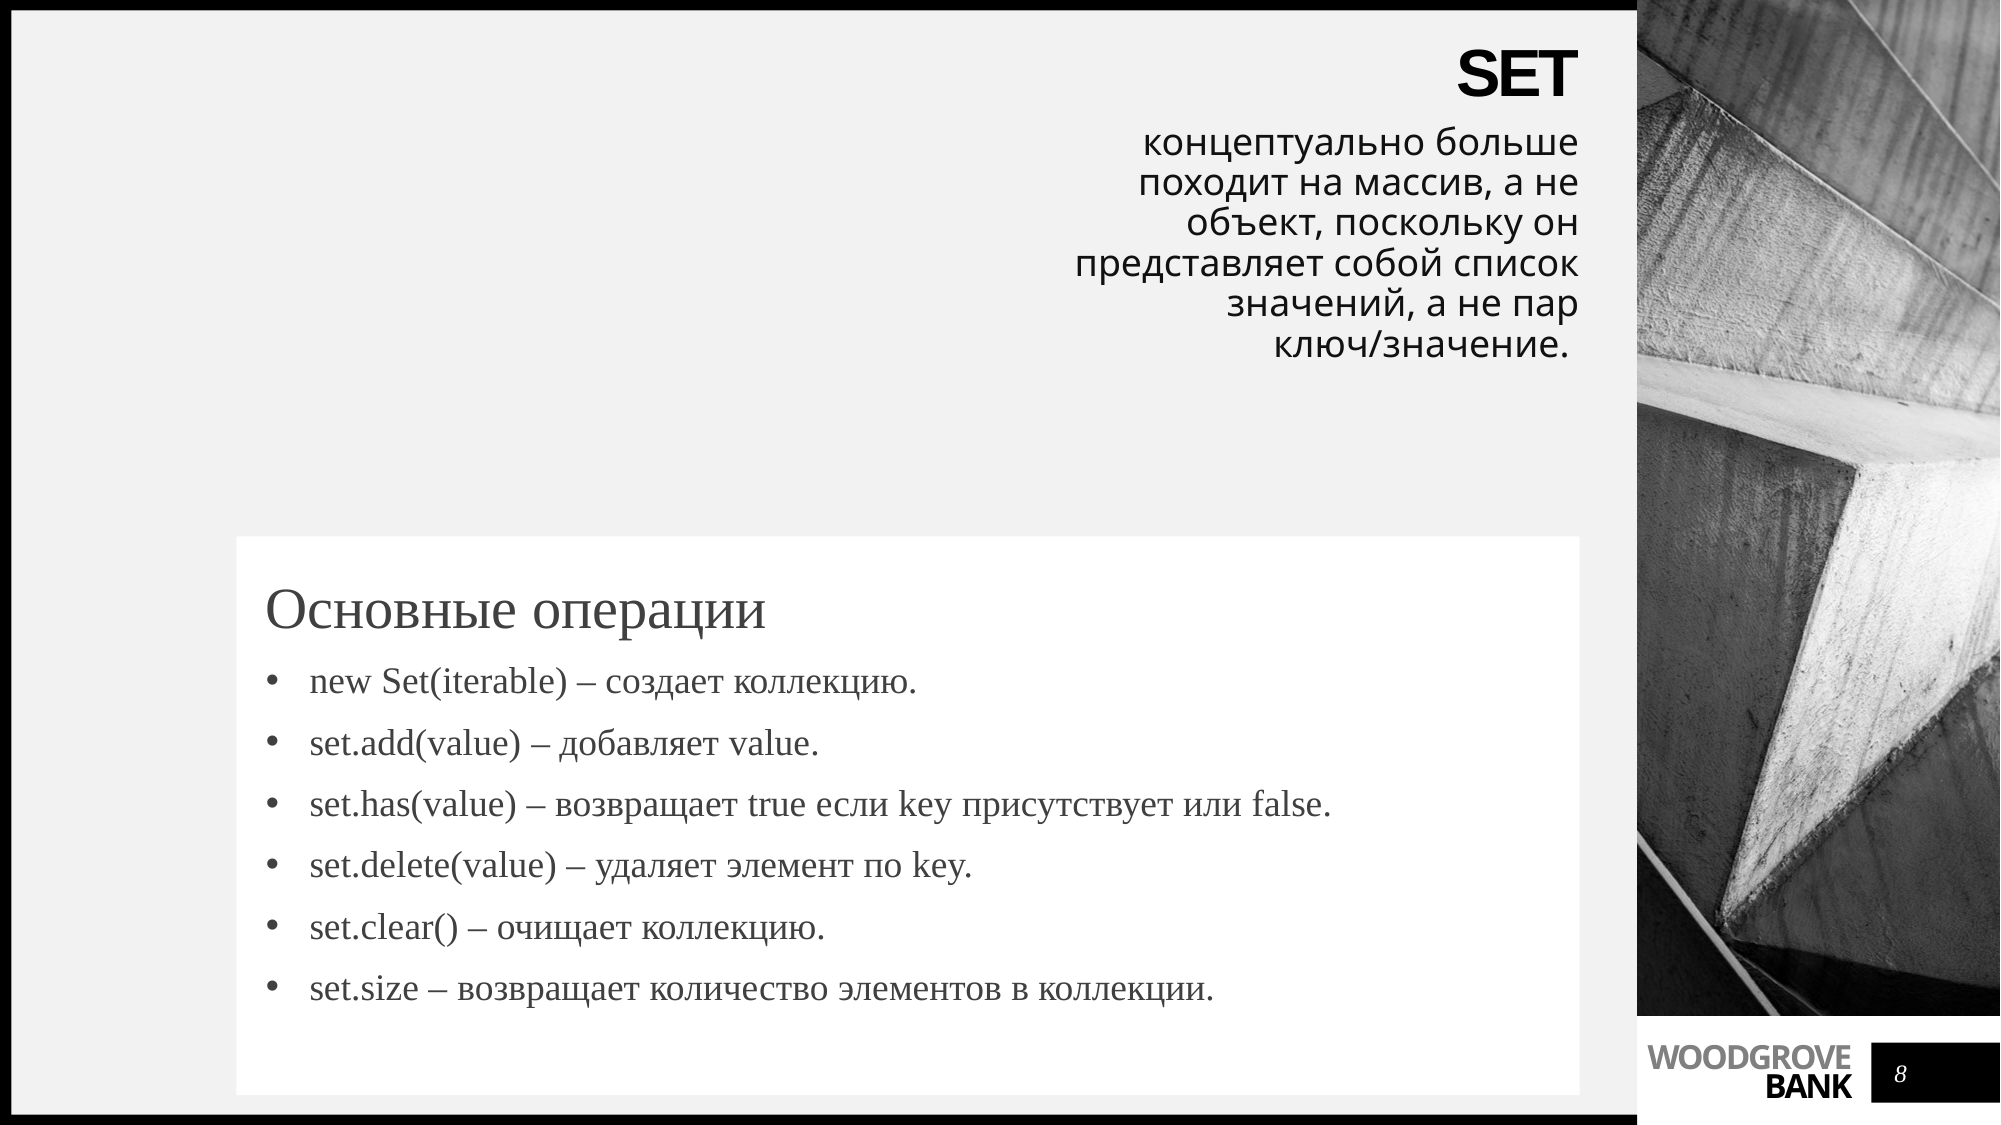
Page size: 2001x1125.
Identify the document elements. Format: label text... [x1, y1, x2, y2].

title set [729, 39, 1580, 111]
slide_number 8 [1877, 1050, 1924, 1096]
picture [1637, 0, 2000, 1016]
list Основные операции new Set(iterable) – создает коллекцию. set.add(value) – добавляет value. set.has(value) – возвращает true если key присутствует или false. set.delete(value) – удаляет элемент по key. set.clear() – очищает коллекцию. set.size – возвращает количество элементов в коллекции. [236, 536, 1580, 1096]
list концептуально больше походит на массив, а не объект, поскольку он представляет собой список значений, а не пар ключ/значение. [1052, 122, 1580, 319]
